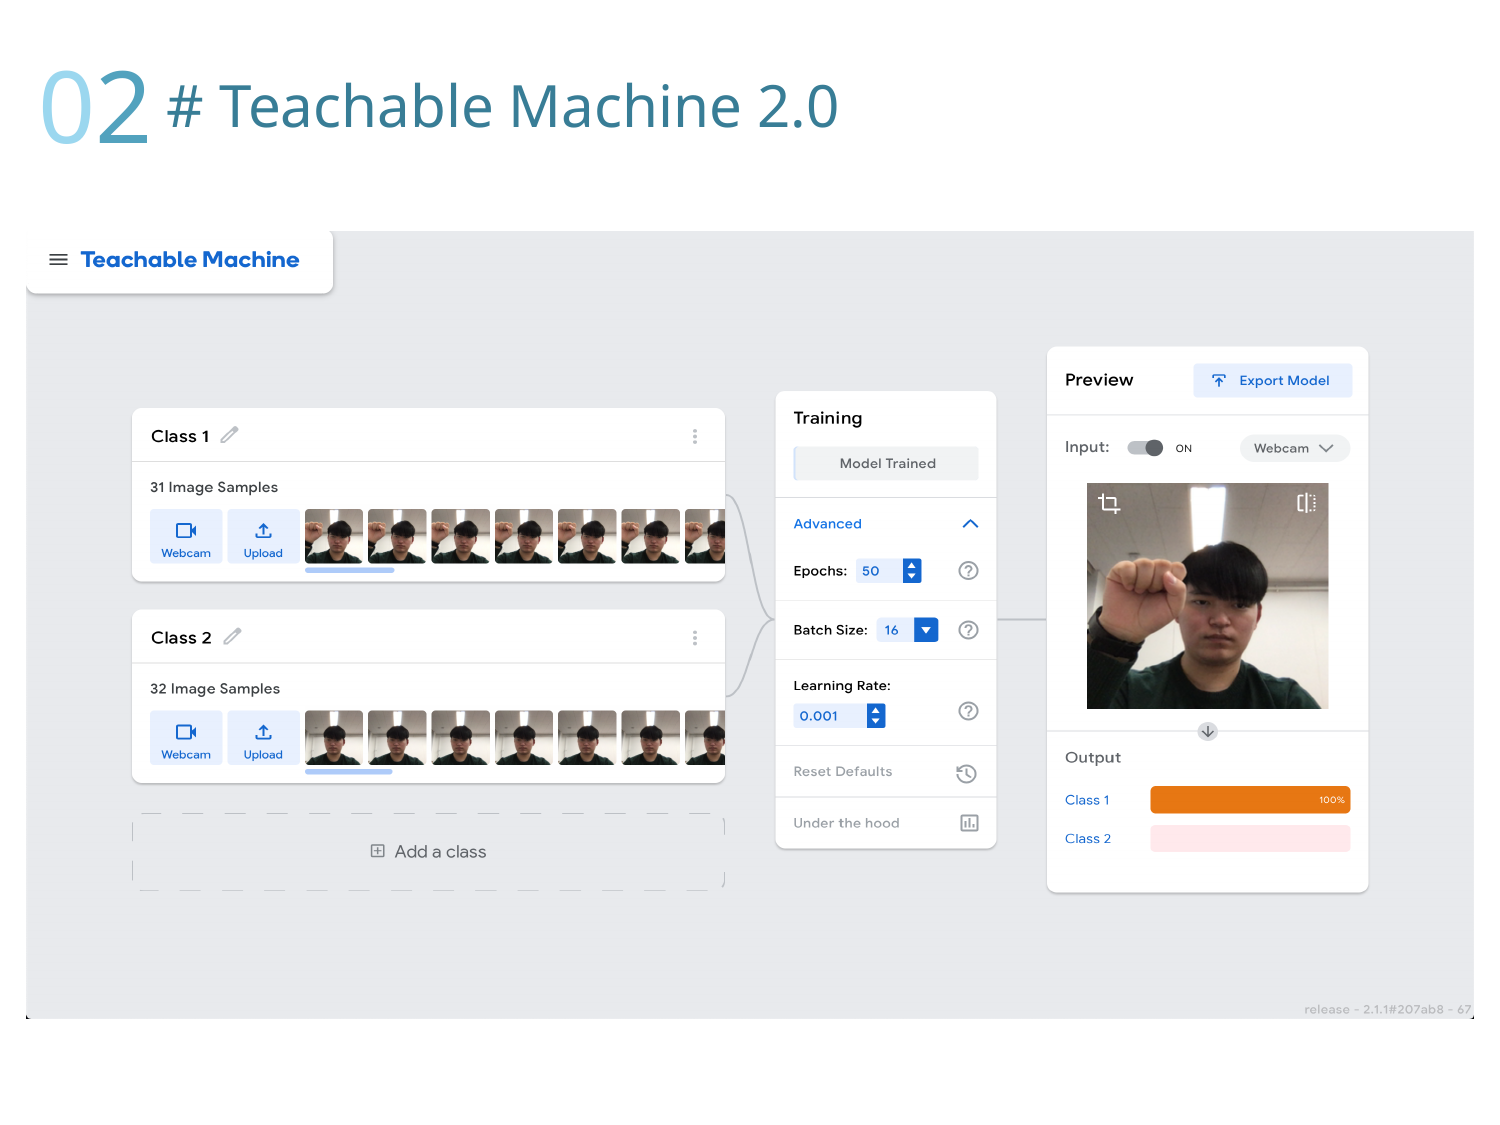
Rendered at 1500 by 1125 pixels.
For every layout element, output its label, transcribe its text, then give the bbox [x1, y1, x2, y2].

text_box 02 [23, 36, 201, 172]
text_box # Teachable Machine 2.0 [152, 61, 1103, 147]
picture [26, 231, 1474, 1019]
